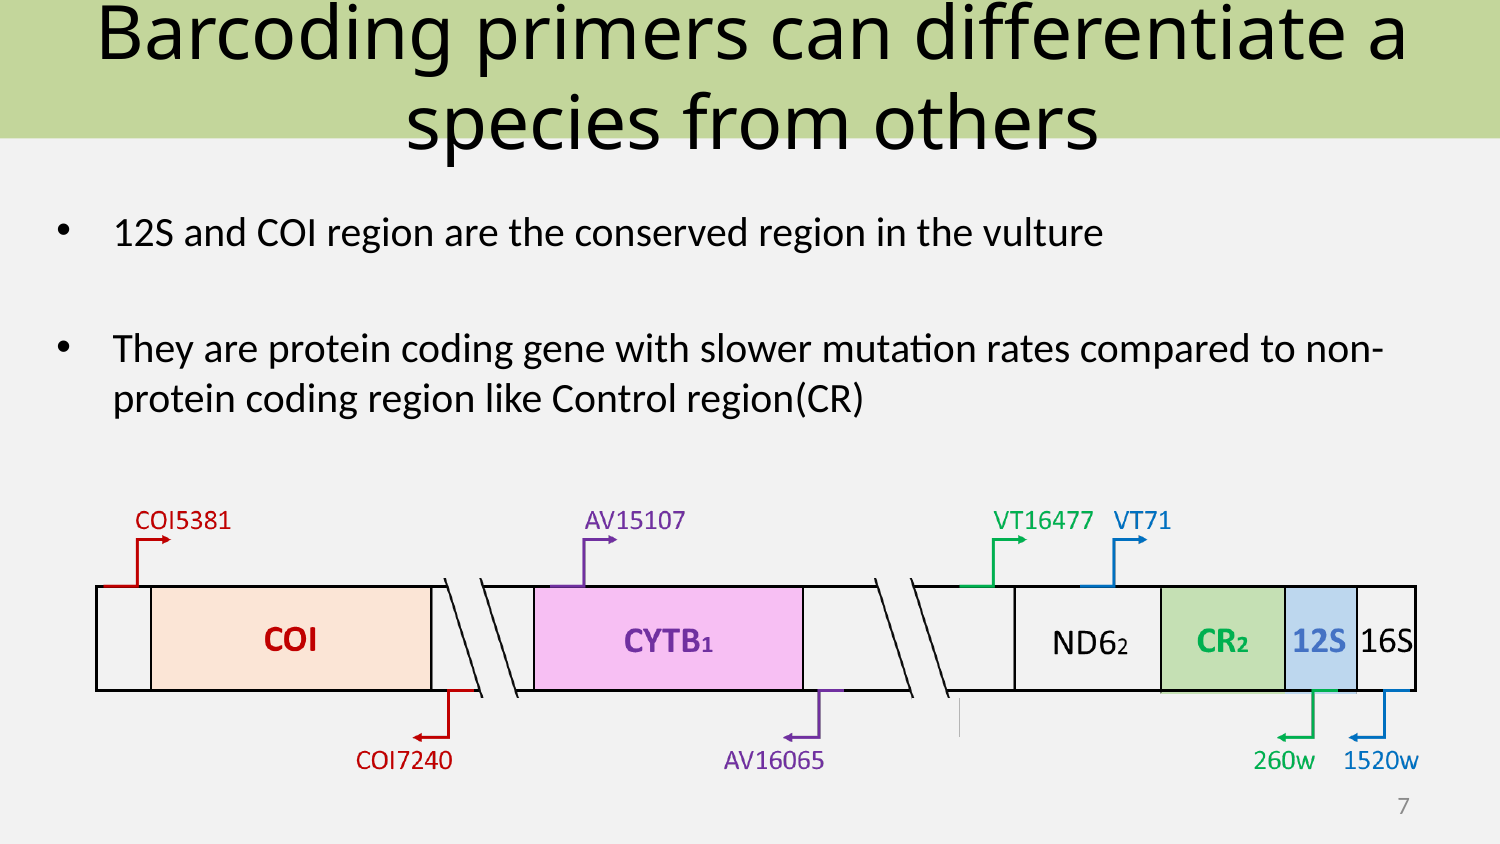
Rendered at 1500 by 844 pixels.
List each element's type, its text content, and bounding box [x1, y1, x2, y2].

title Barcoding primers can differentiate a species from others [6, 33, 1500, 115]
slide_number 7 [1074, 801, 1425, 827]
picture [95, 493, 1436, 793]
text_box 12S and COI region are the conserved region in the vulture They are protein coding gene with slower mutation rates compared to non-protein coding region like Control region(CR) [41, 196, 1436, 788]
